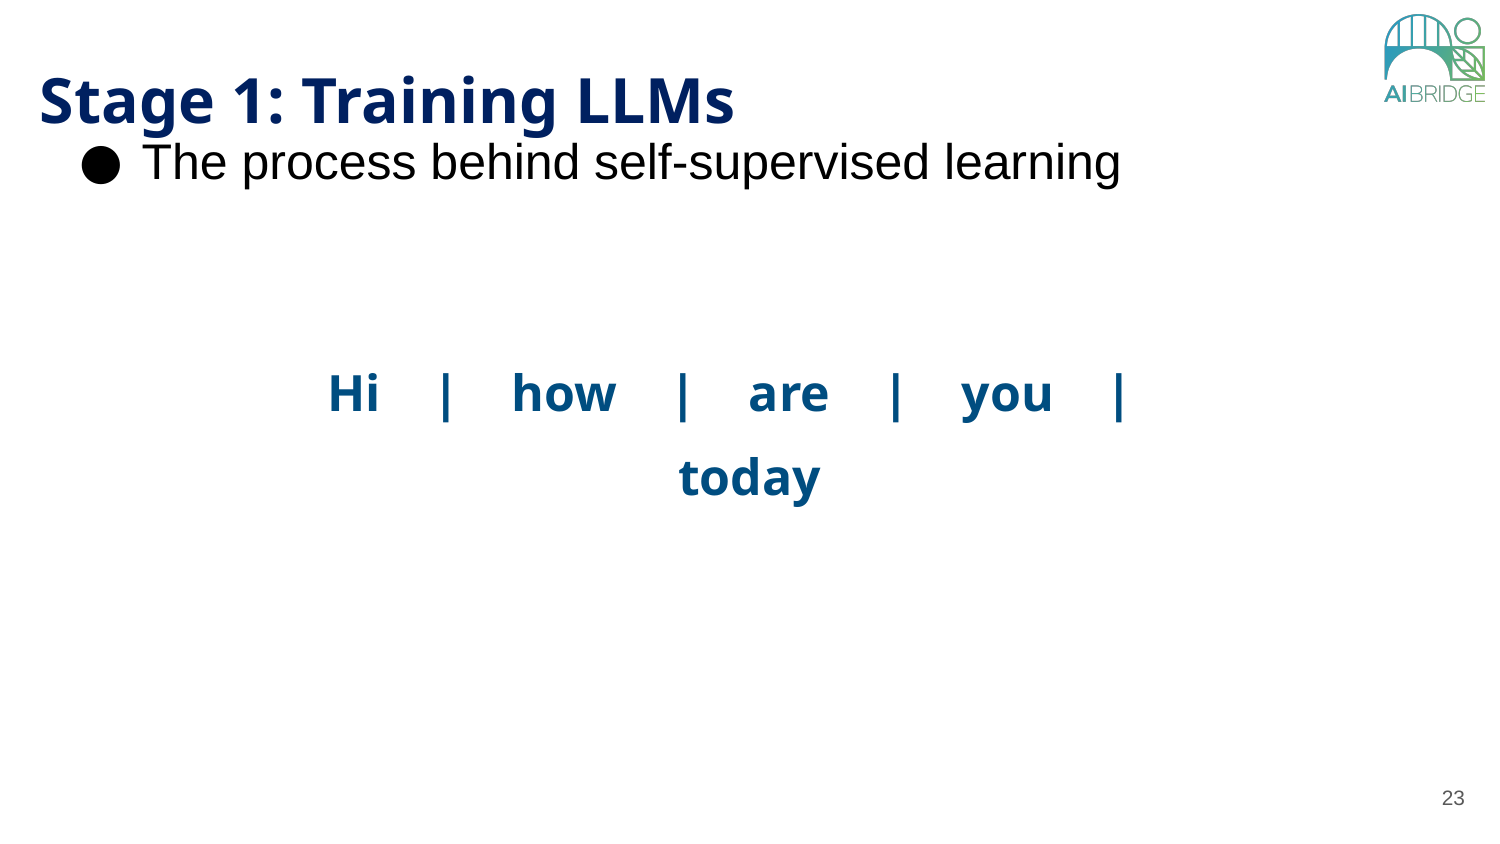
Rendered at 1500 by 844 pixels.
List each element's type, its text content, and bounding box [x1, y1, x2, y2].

picture [1384, 13, 1485, 102]
text_box Stage 1: Training LLMs [34, 55, 1310, 224]
slide_number ‹#› [1389, 764, 1480, 830]
text_box The process behind self-supervised learning [51, 105, 1449, 205]
text_box Hi | how | are | you | today [249, 329, 1251, 515]
